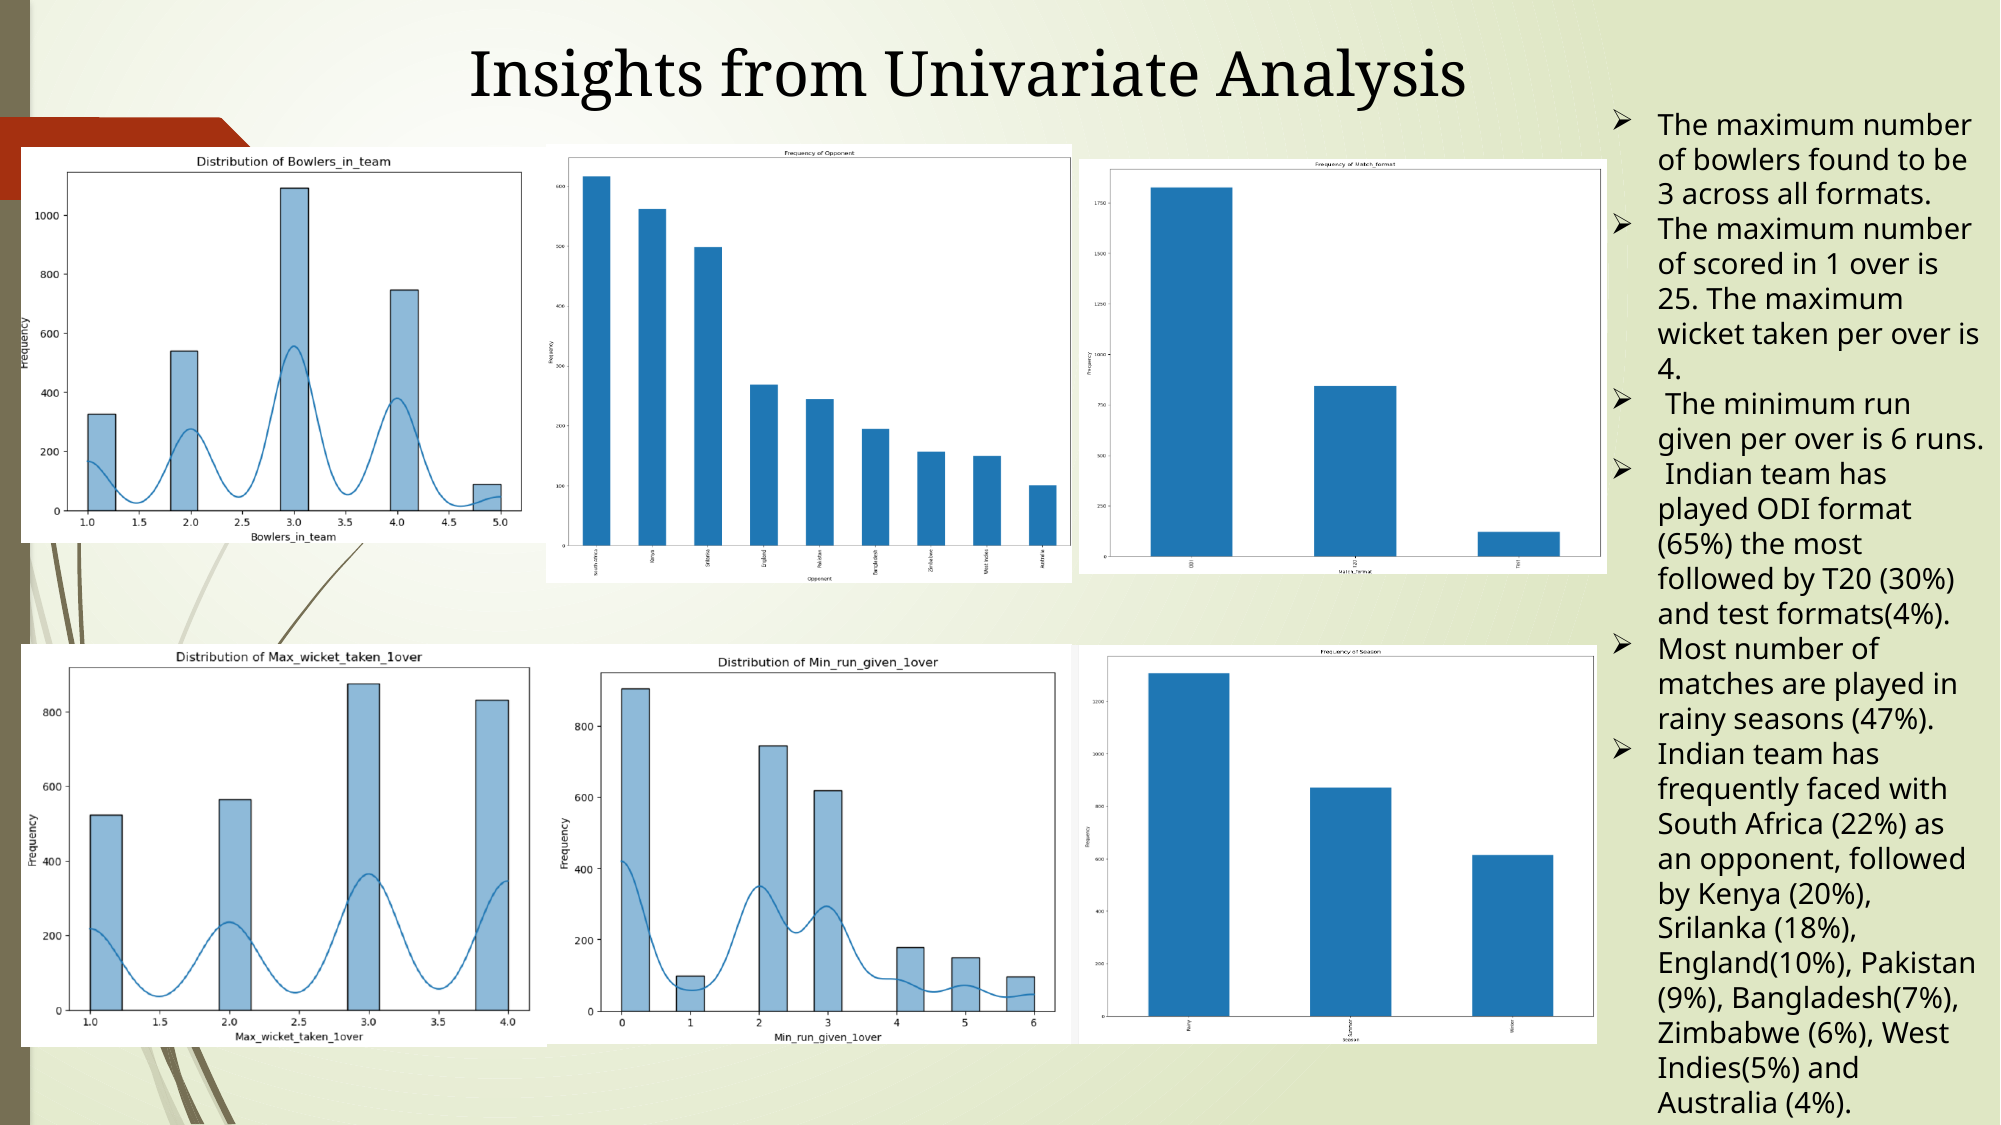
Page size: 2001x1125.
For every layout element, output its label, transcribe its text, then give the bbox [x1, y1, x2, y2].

picture [1078, 159, 1608, 575]
picture [20, 644, 1597, 1047]
text_box The maximum number of bowlers found to be 3 across all formats. The maximum number of scored in 1 over is 25. The maximum wicket taken per over is 4. The minimum run given per over is 6 runs. Indian team has played ODI format (65%) the most followed by T20 (30%) and test formats(4%). Most number of matches are played in rainy seasons (47%). Indian team has frequently faced with South Africa (22%) as an opponent, followed by Kenya (20%), Srilanka (18%), England(10%), Pakistan (9%), Bangladesh(7%), Zimbabwe (6%), West Indies(5%) and Australia (4%). [1596, 98, 2000, 1125]
picture [20, 144, 1072, 583]
text_box Insights from Univariate Analysis [297, 26, 1641, 159]
